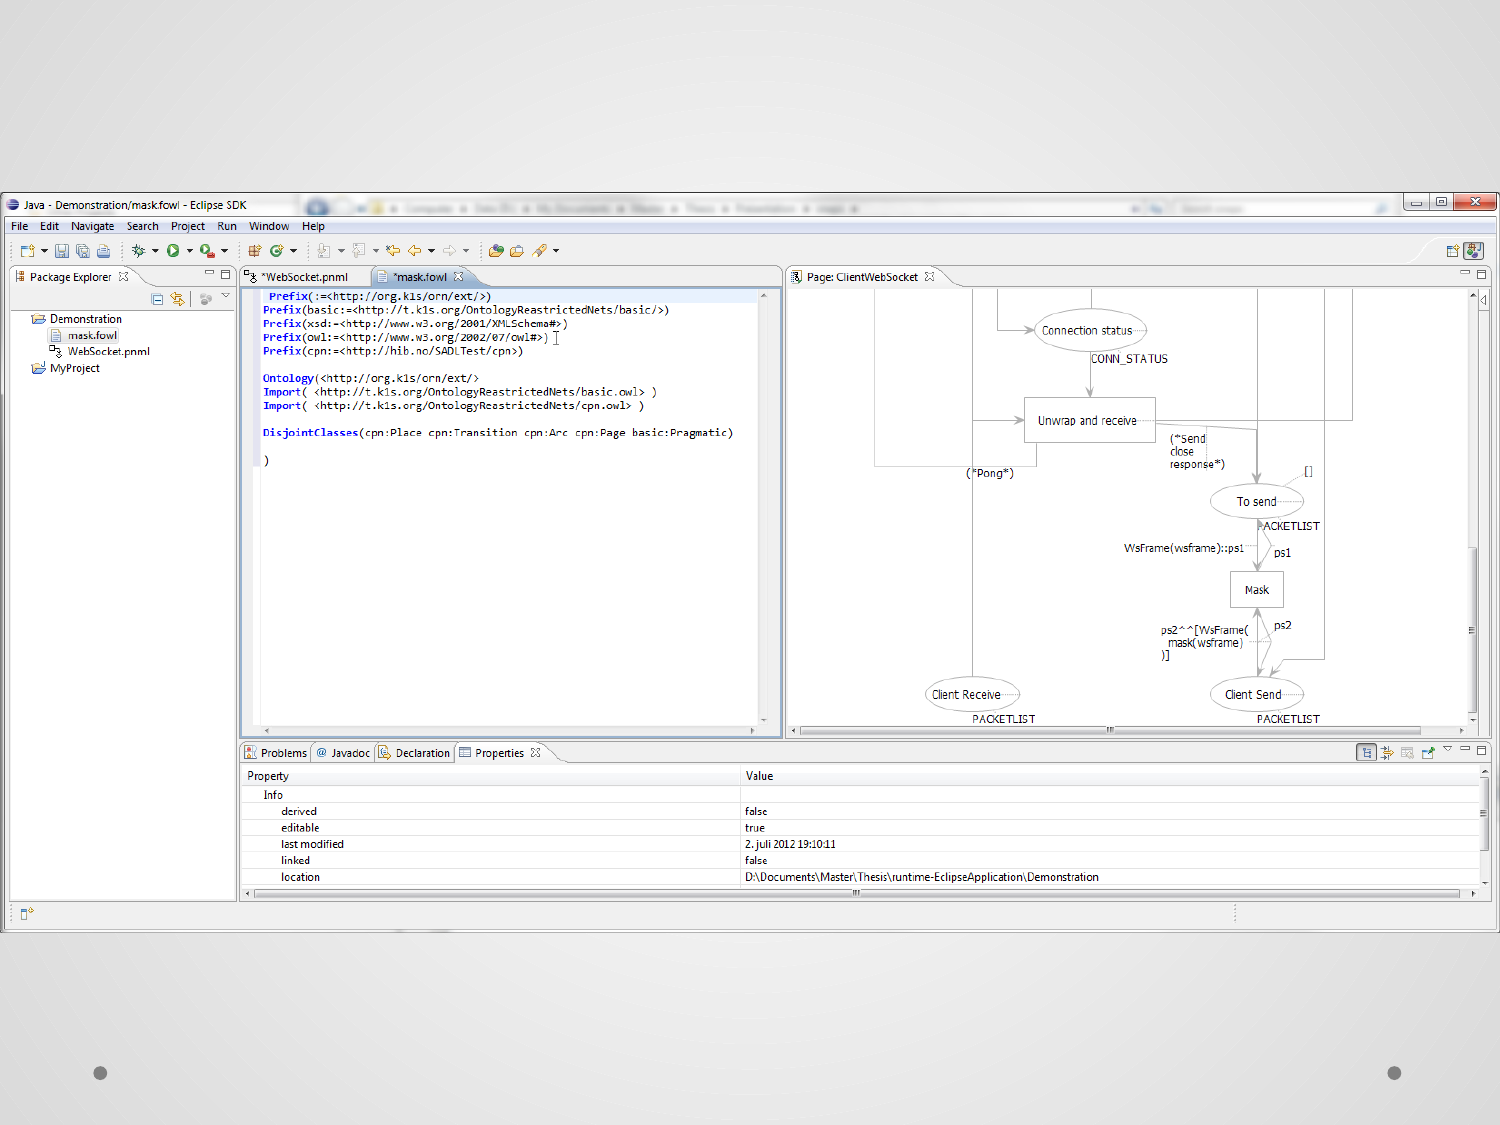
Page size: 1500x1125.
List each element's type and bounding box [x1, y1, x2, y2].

picture [0, 192, 1500, 933]
